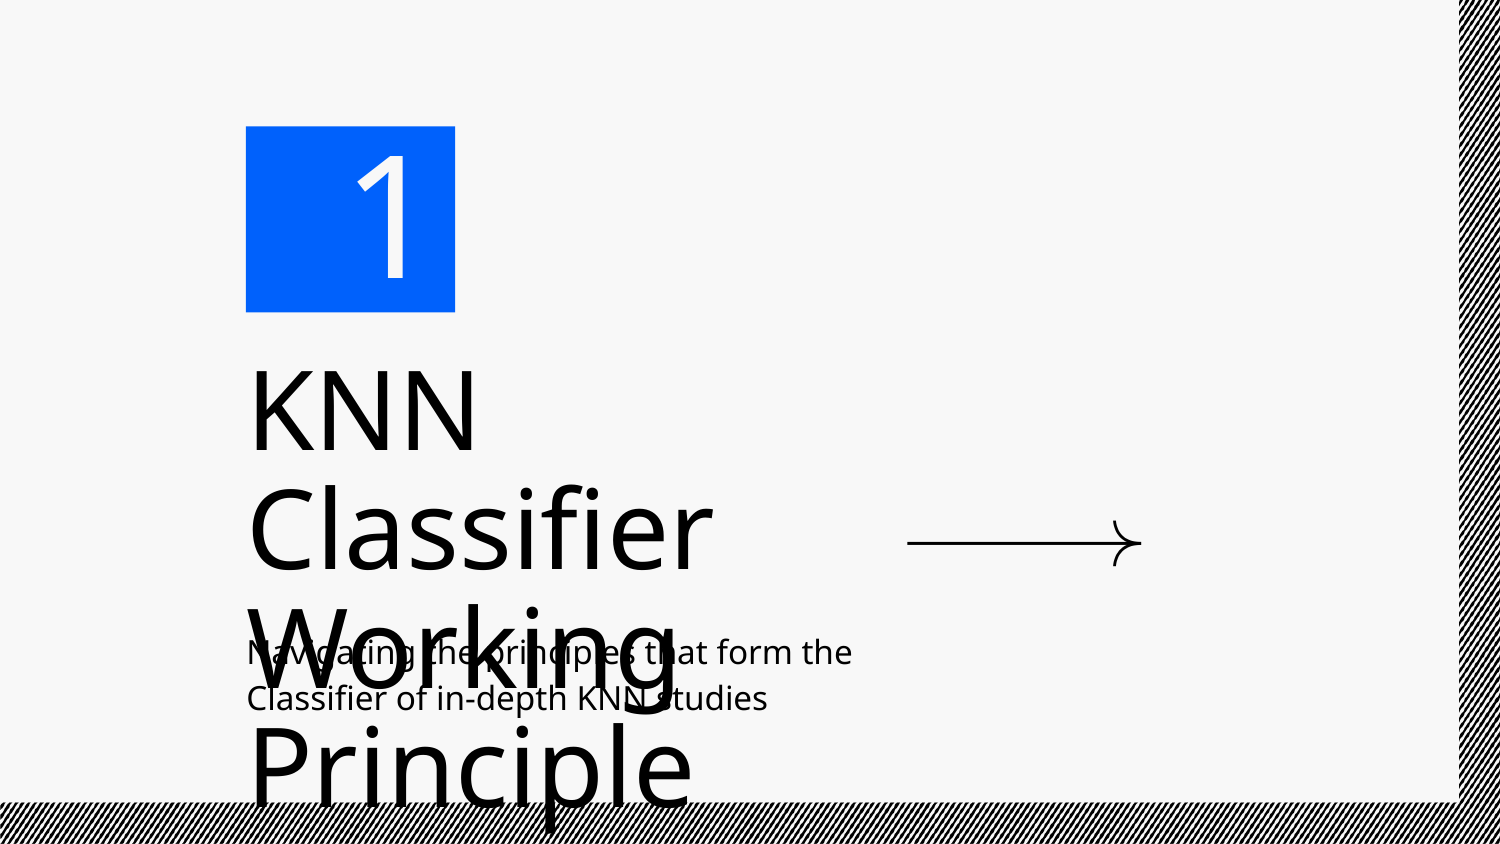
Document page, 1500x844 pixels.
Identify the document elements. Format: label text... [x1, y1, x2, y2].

picture [0, 0, 1500, 844]
title 01 [245, 126, 456, 313]
subtitle Navigating the principles that form the Classifier of in-depth KNN studies [231, 610, 992, 718]
title KNN Classifier Working Principle [231, 354, 861, 590]
